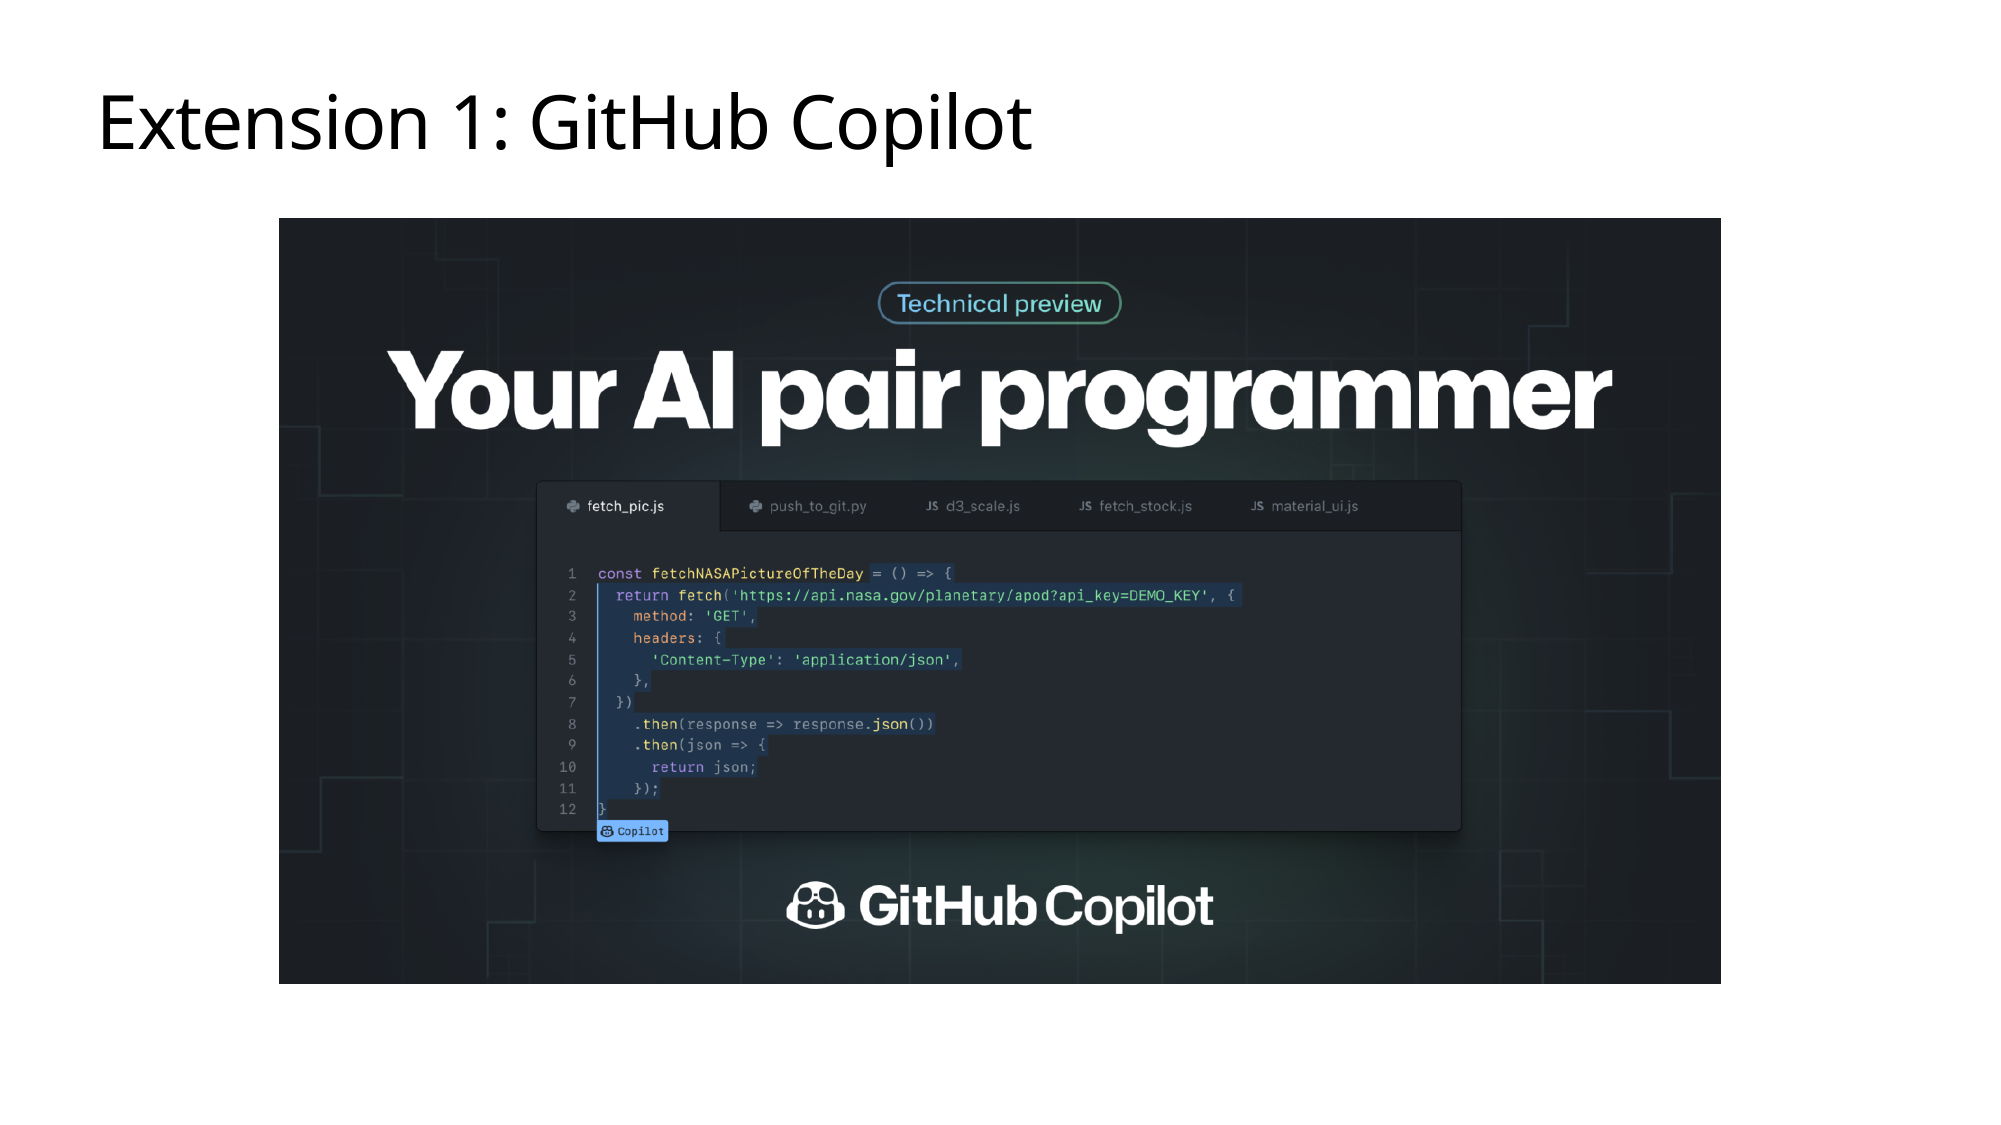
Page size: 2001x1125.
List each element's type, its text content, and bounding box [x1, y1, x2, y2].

title Extension 1: GitHub Copilot [96, 75, 1904, 166]
picture [279, 218, 1721, 984]
